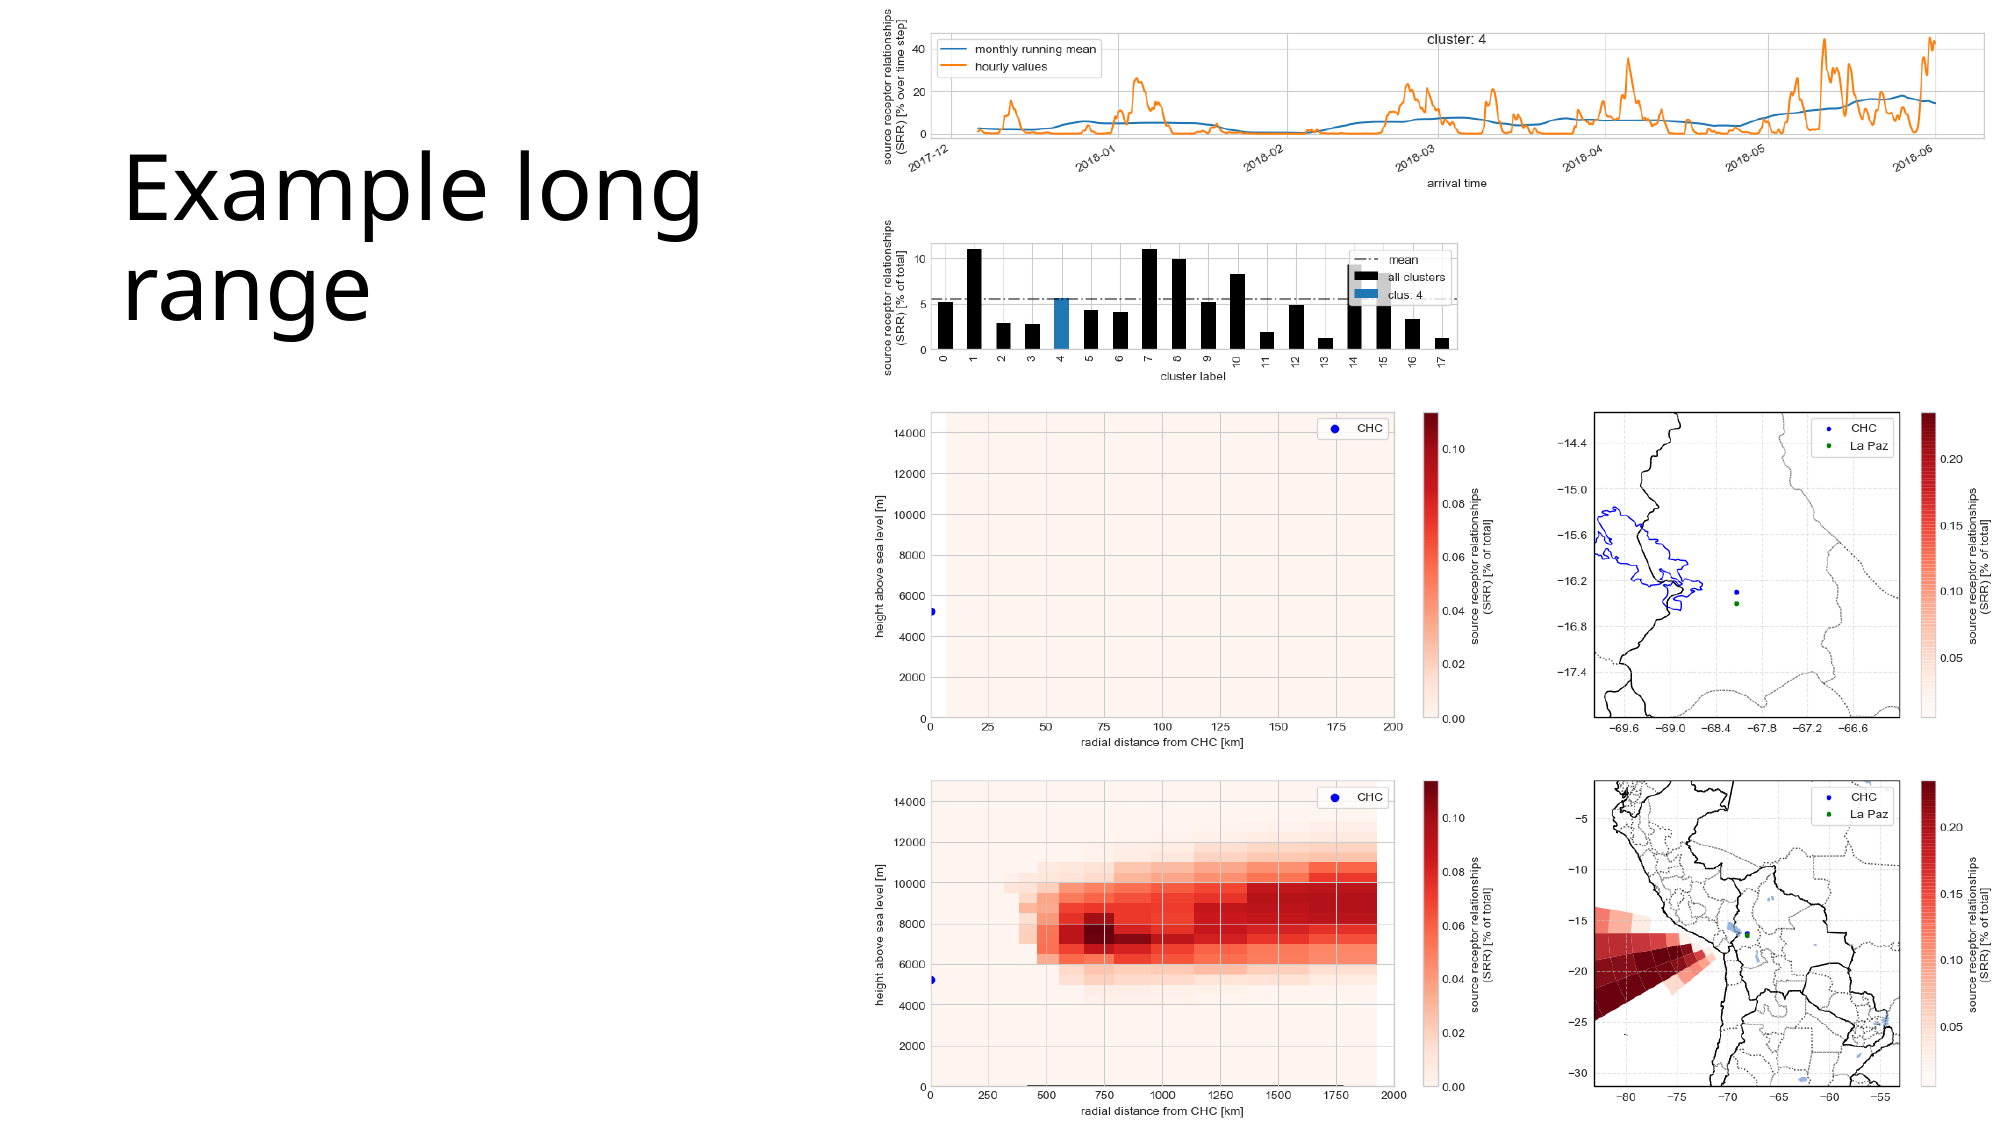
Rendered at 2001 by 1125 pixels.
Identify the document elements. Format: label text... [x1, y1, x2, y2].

picture [867, 0, 2000, 1125]
title Example long range [106, 103, 867, 379]
